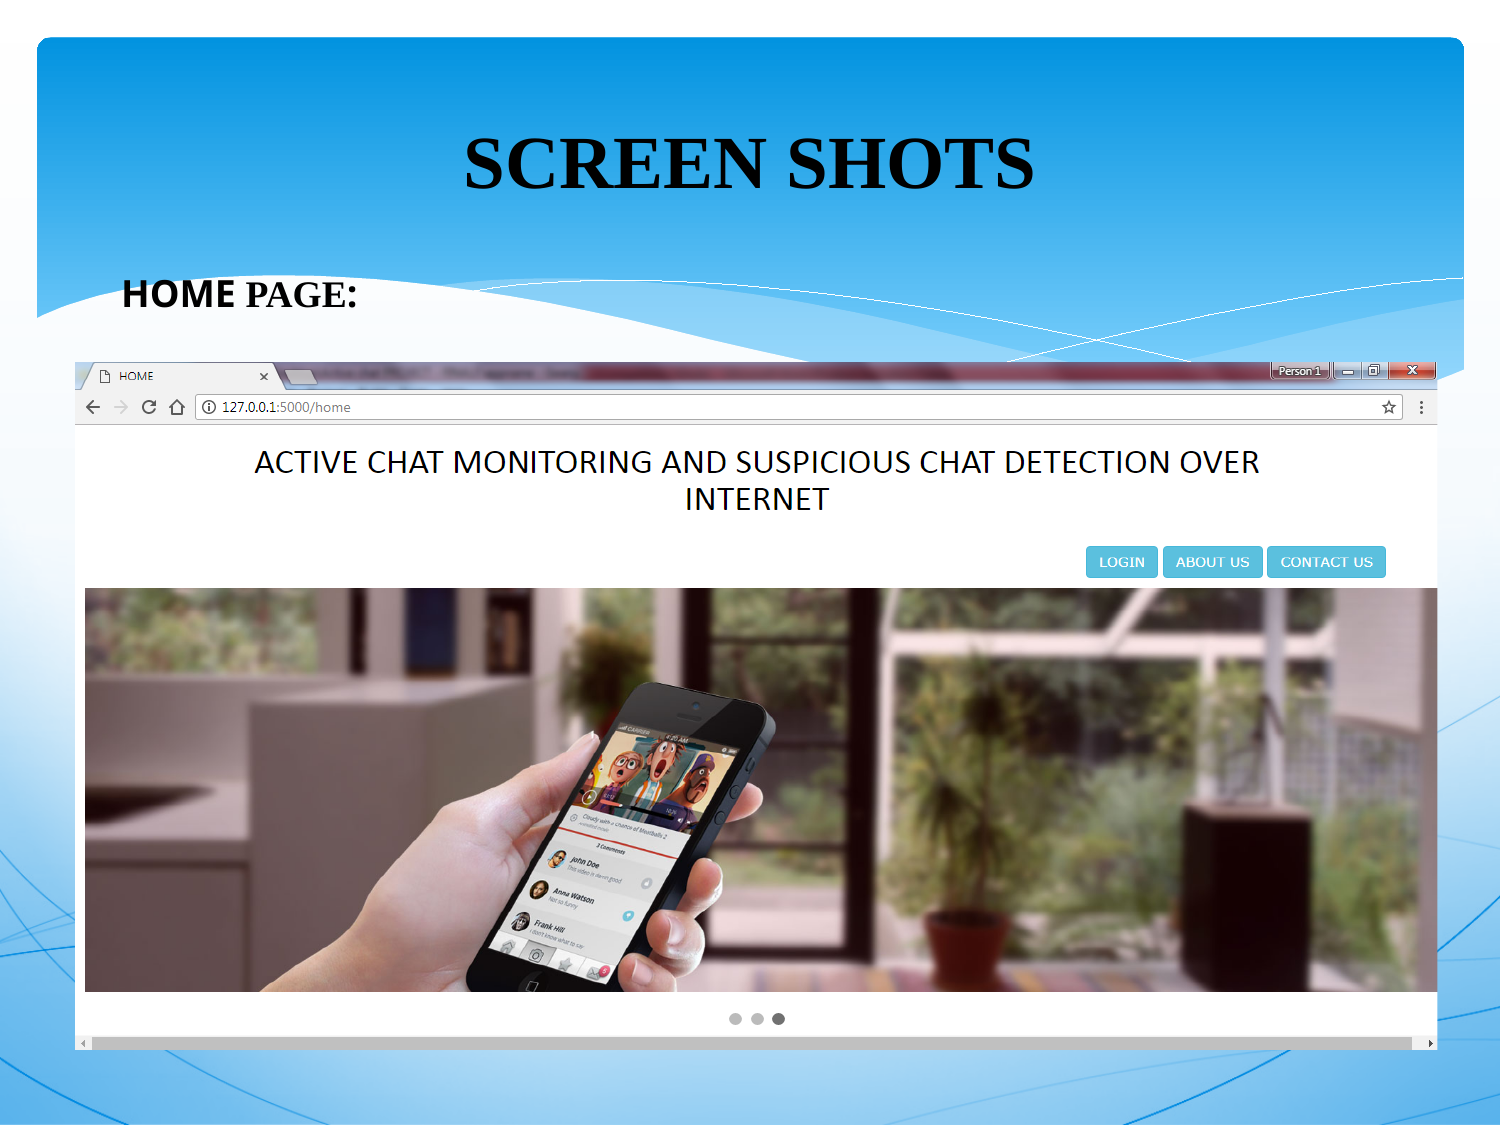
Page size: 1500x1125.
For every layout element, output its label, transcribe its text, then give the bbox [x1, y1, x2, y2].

text_box HOME PAGE: [106, 262, 373, 323]
title SCREEN SHOTS [75, 55, 1425, 261]
picture [74, 362, 1438, 1051]
